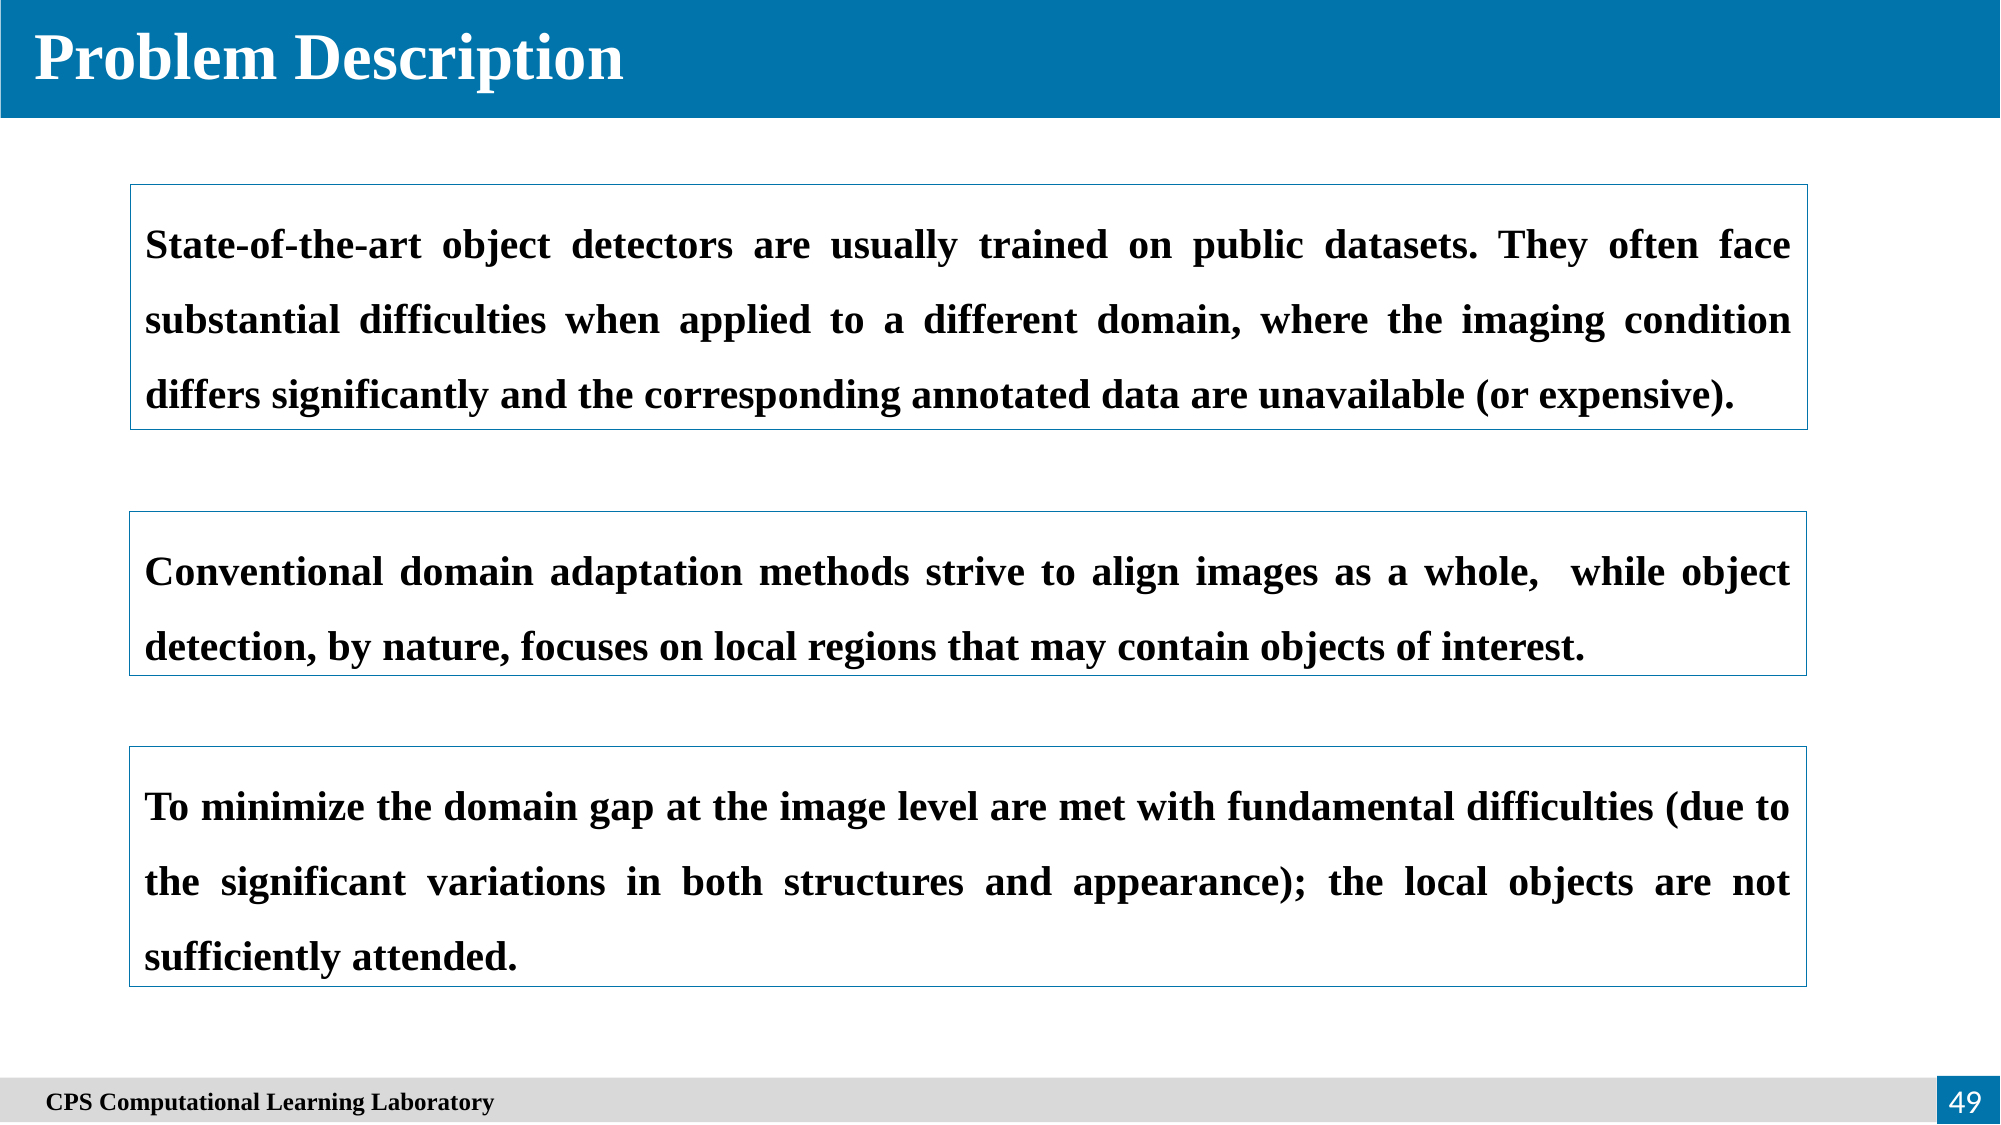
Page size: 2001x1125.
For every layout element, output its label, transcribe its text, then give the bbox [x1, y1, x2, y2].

text_box State-of-the-art object detectors are usually trained on public datasets. They often face substantial difficulties when applied to a different domain, where the imaging condition differs significantly and the corresponding annotated data are unavailable (or expensive). [130, 184, 1808, 430]
text_box Conventional domain adaptation methods strive to align images as a whole, while object detection, by nature, focuses on local regions that may contain objects of interest. [129, 511, 1807, 676]
text_box 49 [1903, 1070, 1997, 1074]
text_box To minimize the domain gap at the image level are met with fundamental difficulties (due to the significant variations in both structures and appearance); the local objects are not sufficiently attended. [129, 746, 1807, 987]
text_box [0, 0, 2000, 119]
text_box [0, 1074, 2000, 1125]
text_box Problem Description [19, 5, 826, 100]
